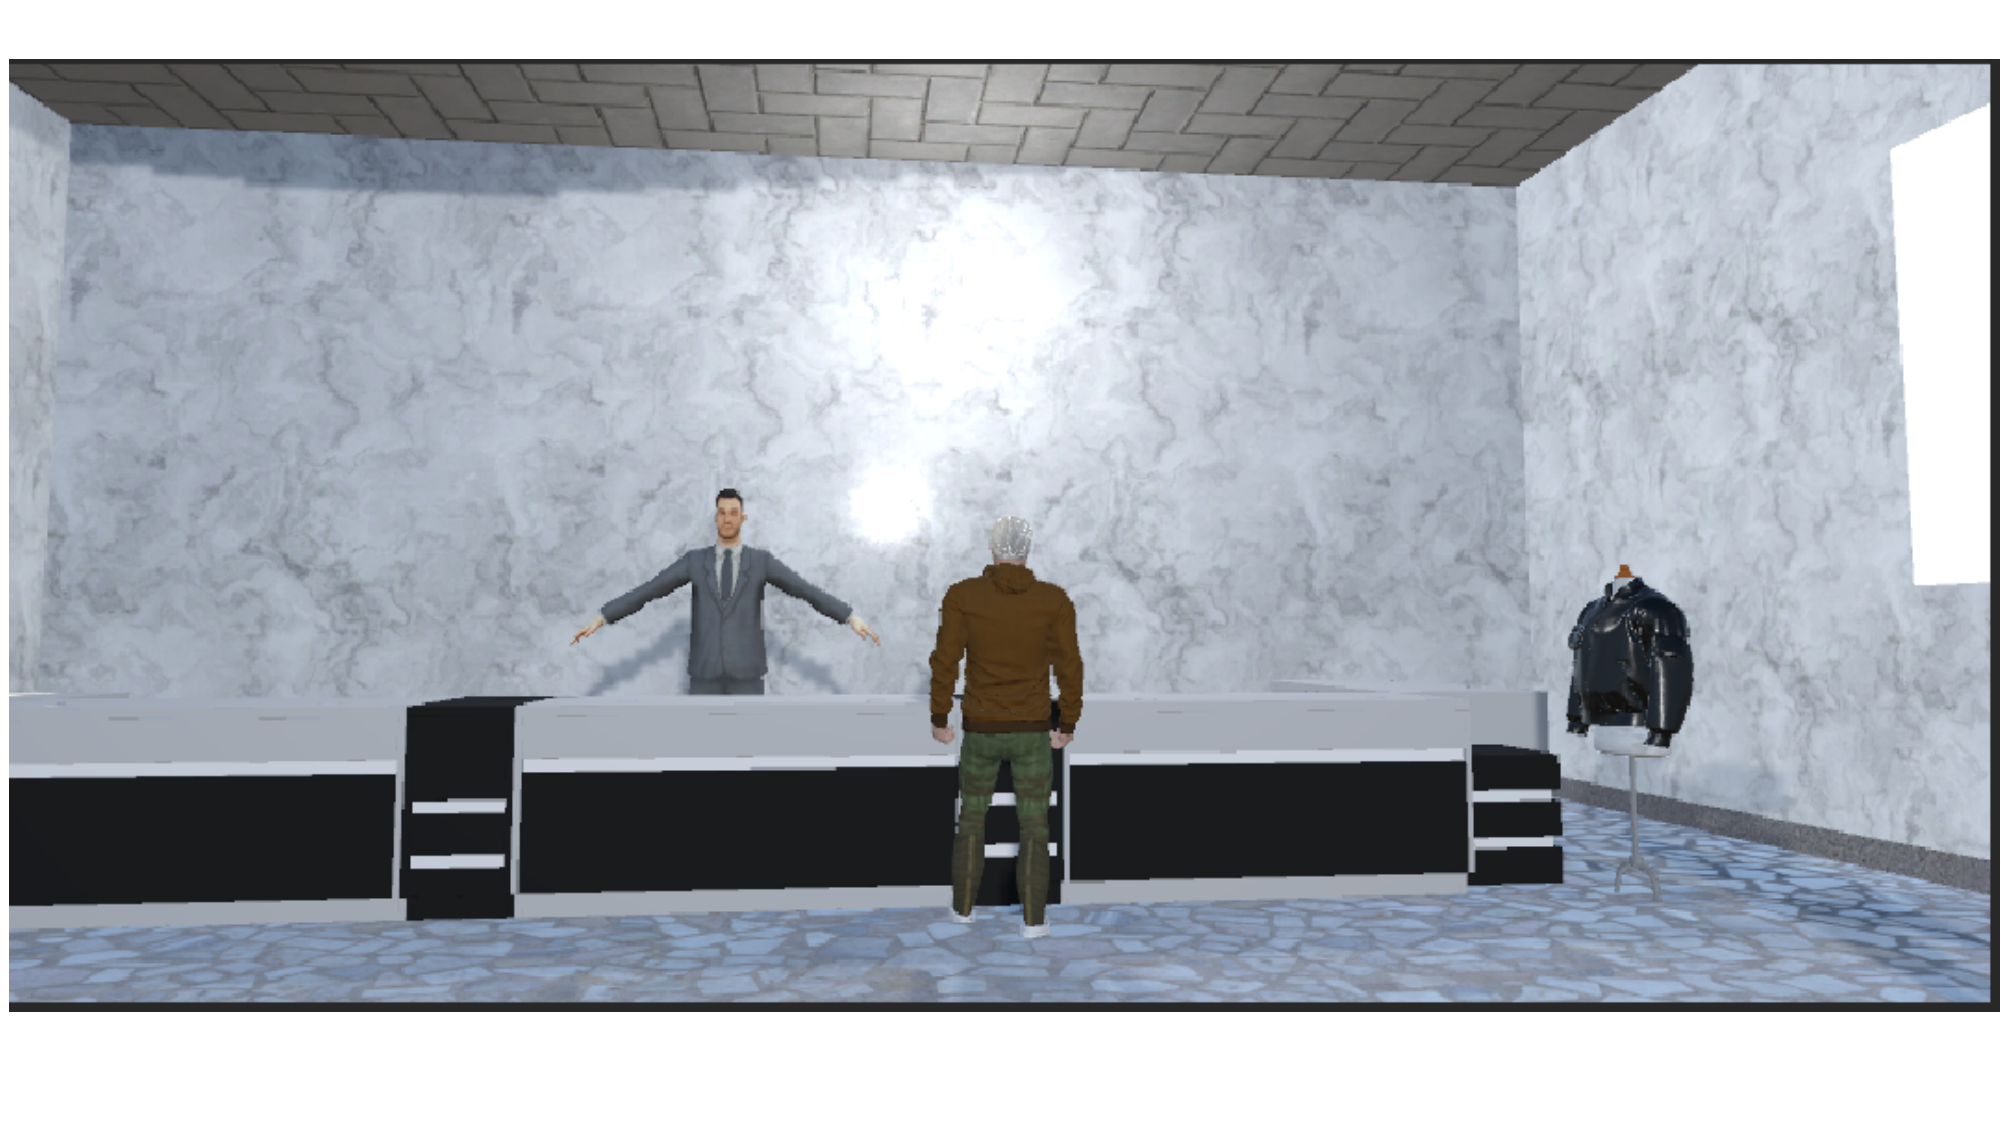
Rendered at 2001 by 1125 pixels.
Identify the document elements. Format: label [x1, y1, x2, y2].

picture [9, 59, 2000, 1012]
